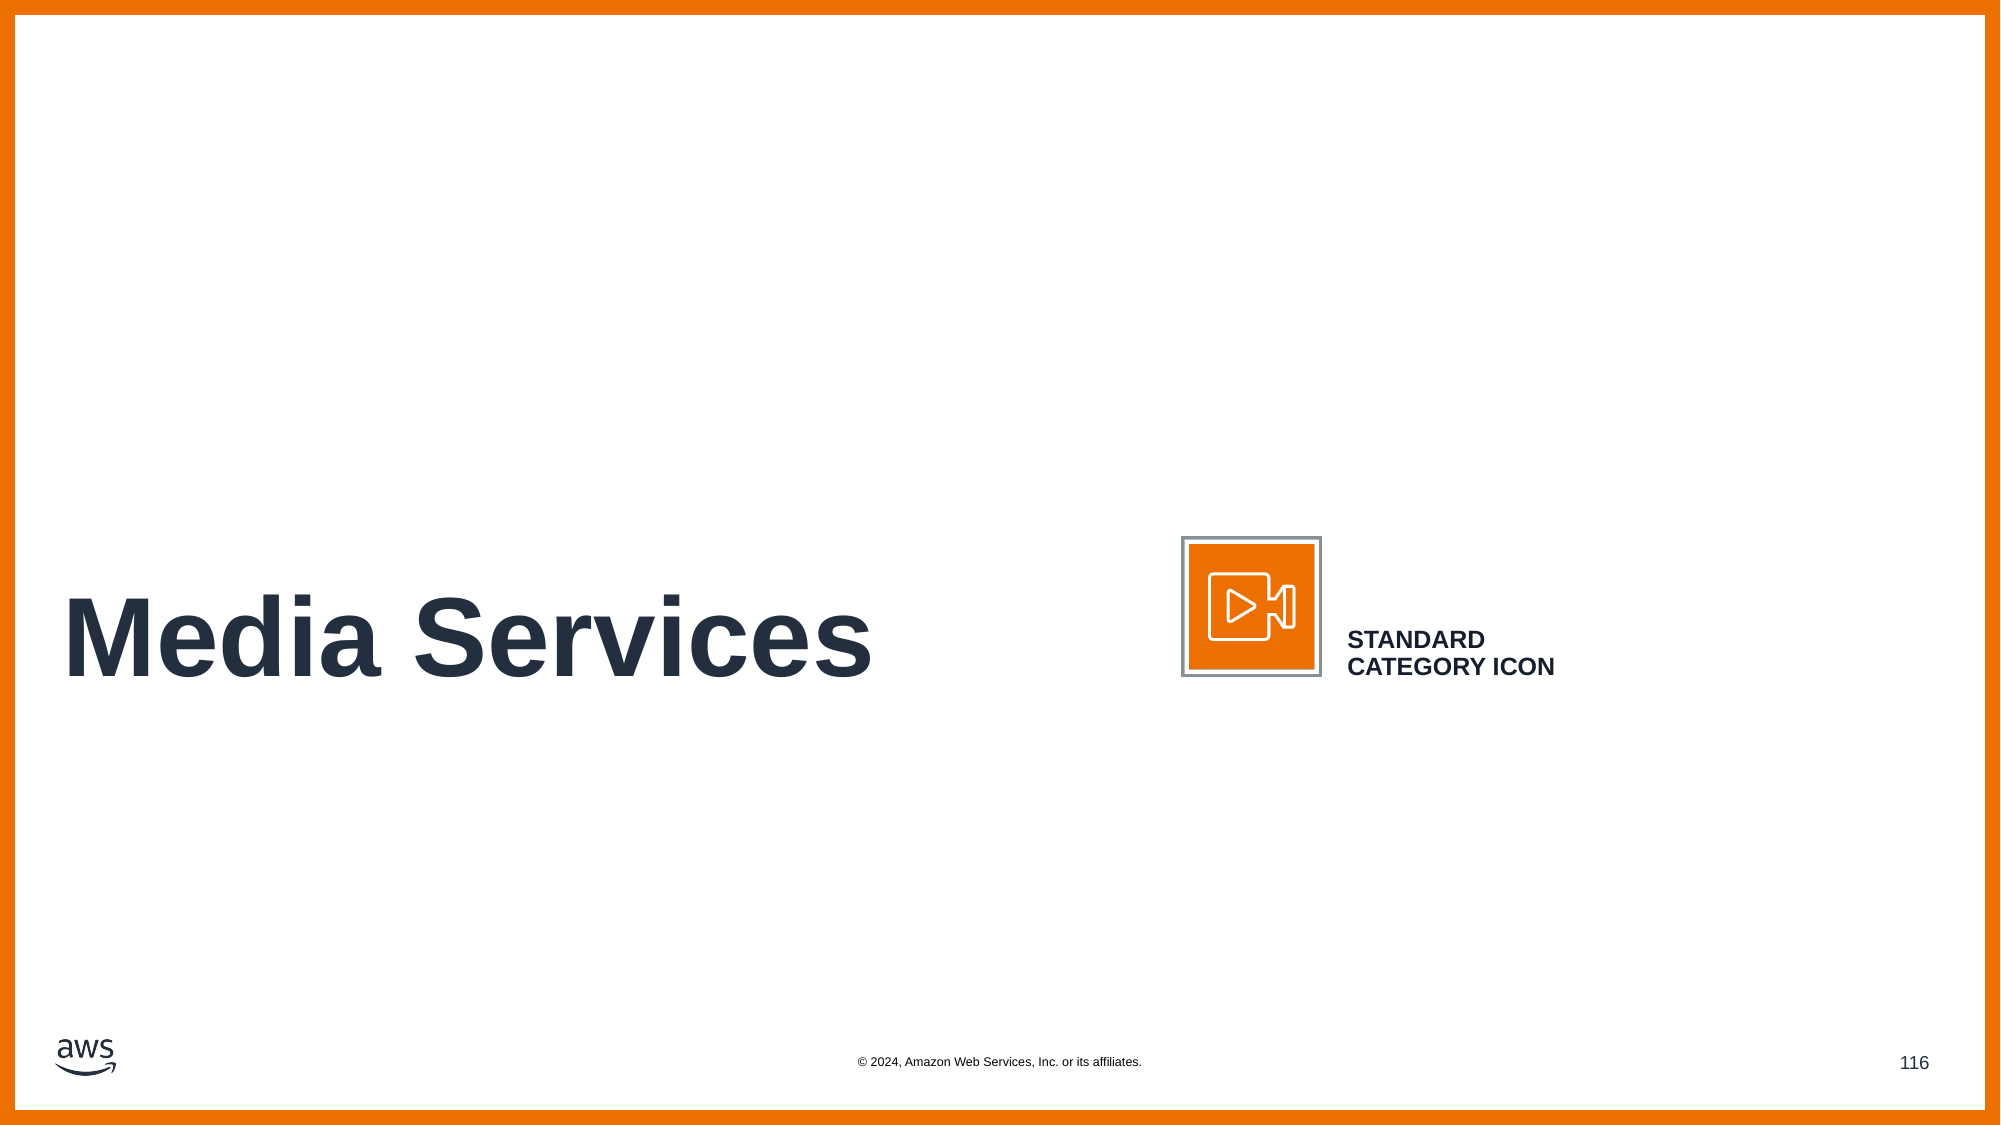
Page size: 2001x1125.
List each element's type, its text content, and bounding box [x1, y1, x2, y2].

picture [55, 1039, 116, 1076]
slide_number 116 [1494, 1031, 1945, 1092]
footer © 2024, Amazon Web Services, Inc. or its affiliates. [662, 1031, 1338, 1092]
picture [1181, 536, 1322, 677]
text_box STANDARD CATEGORY ICON [1332, 541, 1780, 689]
title Media Services [47, 339, 1393, 709]
